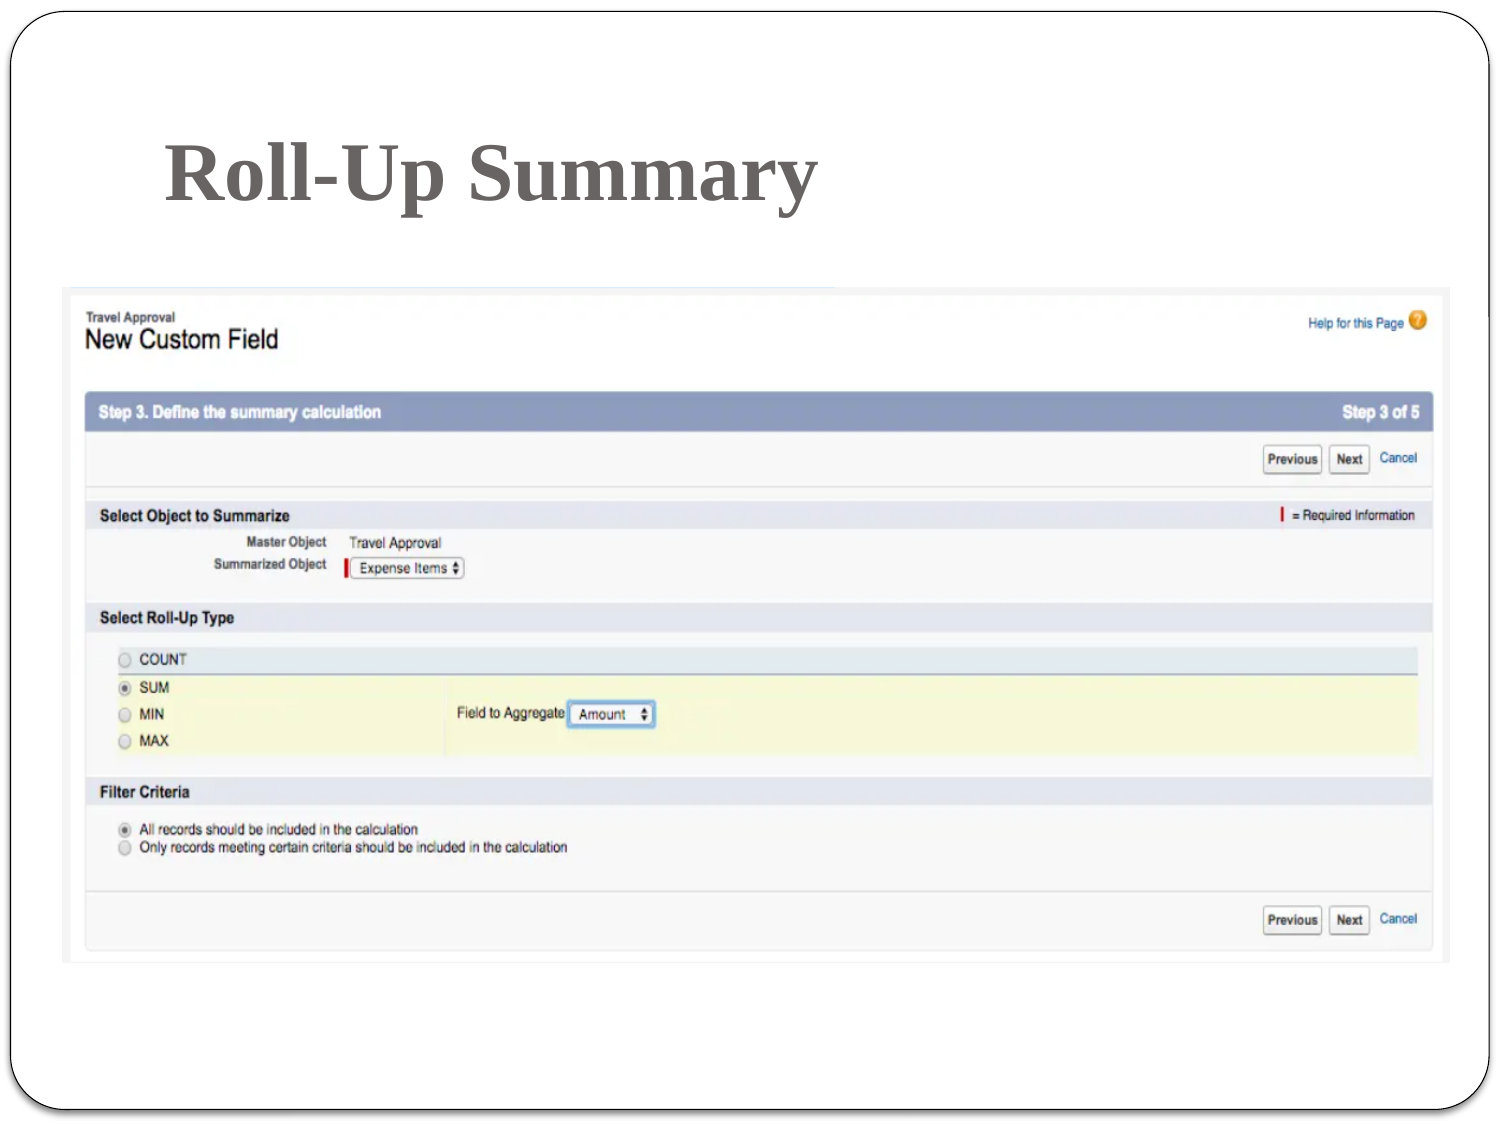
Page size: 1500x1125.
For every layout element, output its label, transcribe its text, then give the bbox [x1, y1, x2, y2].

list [62, 287, 1451, 963]
title Roll-Up Summary [150, 45, 1425, 233]
